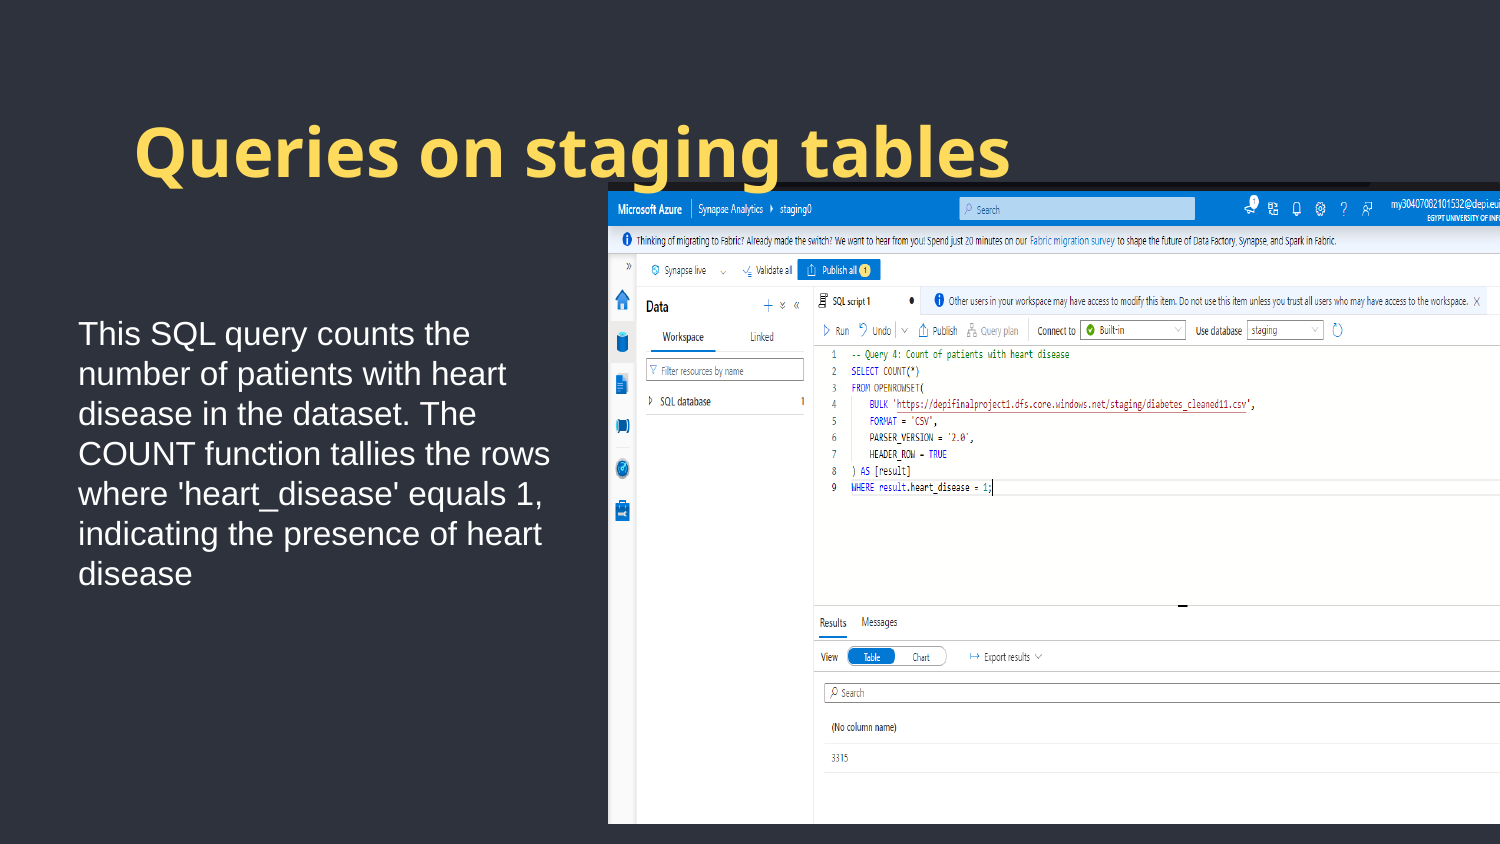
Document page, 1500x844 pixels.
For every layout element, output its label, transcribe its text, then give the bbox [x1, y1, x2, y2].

text_box This SQL query counts the number of patients with heart disease in the dataset. The COUNT function tallies the rows where 'heart_disease' equals 1, indicating the presence of heart disease [63, 297, 577, 526]
title Queries on staging tables [118, 88, 1382, 183]
picture [608, 182, 1500, 824]
